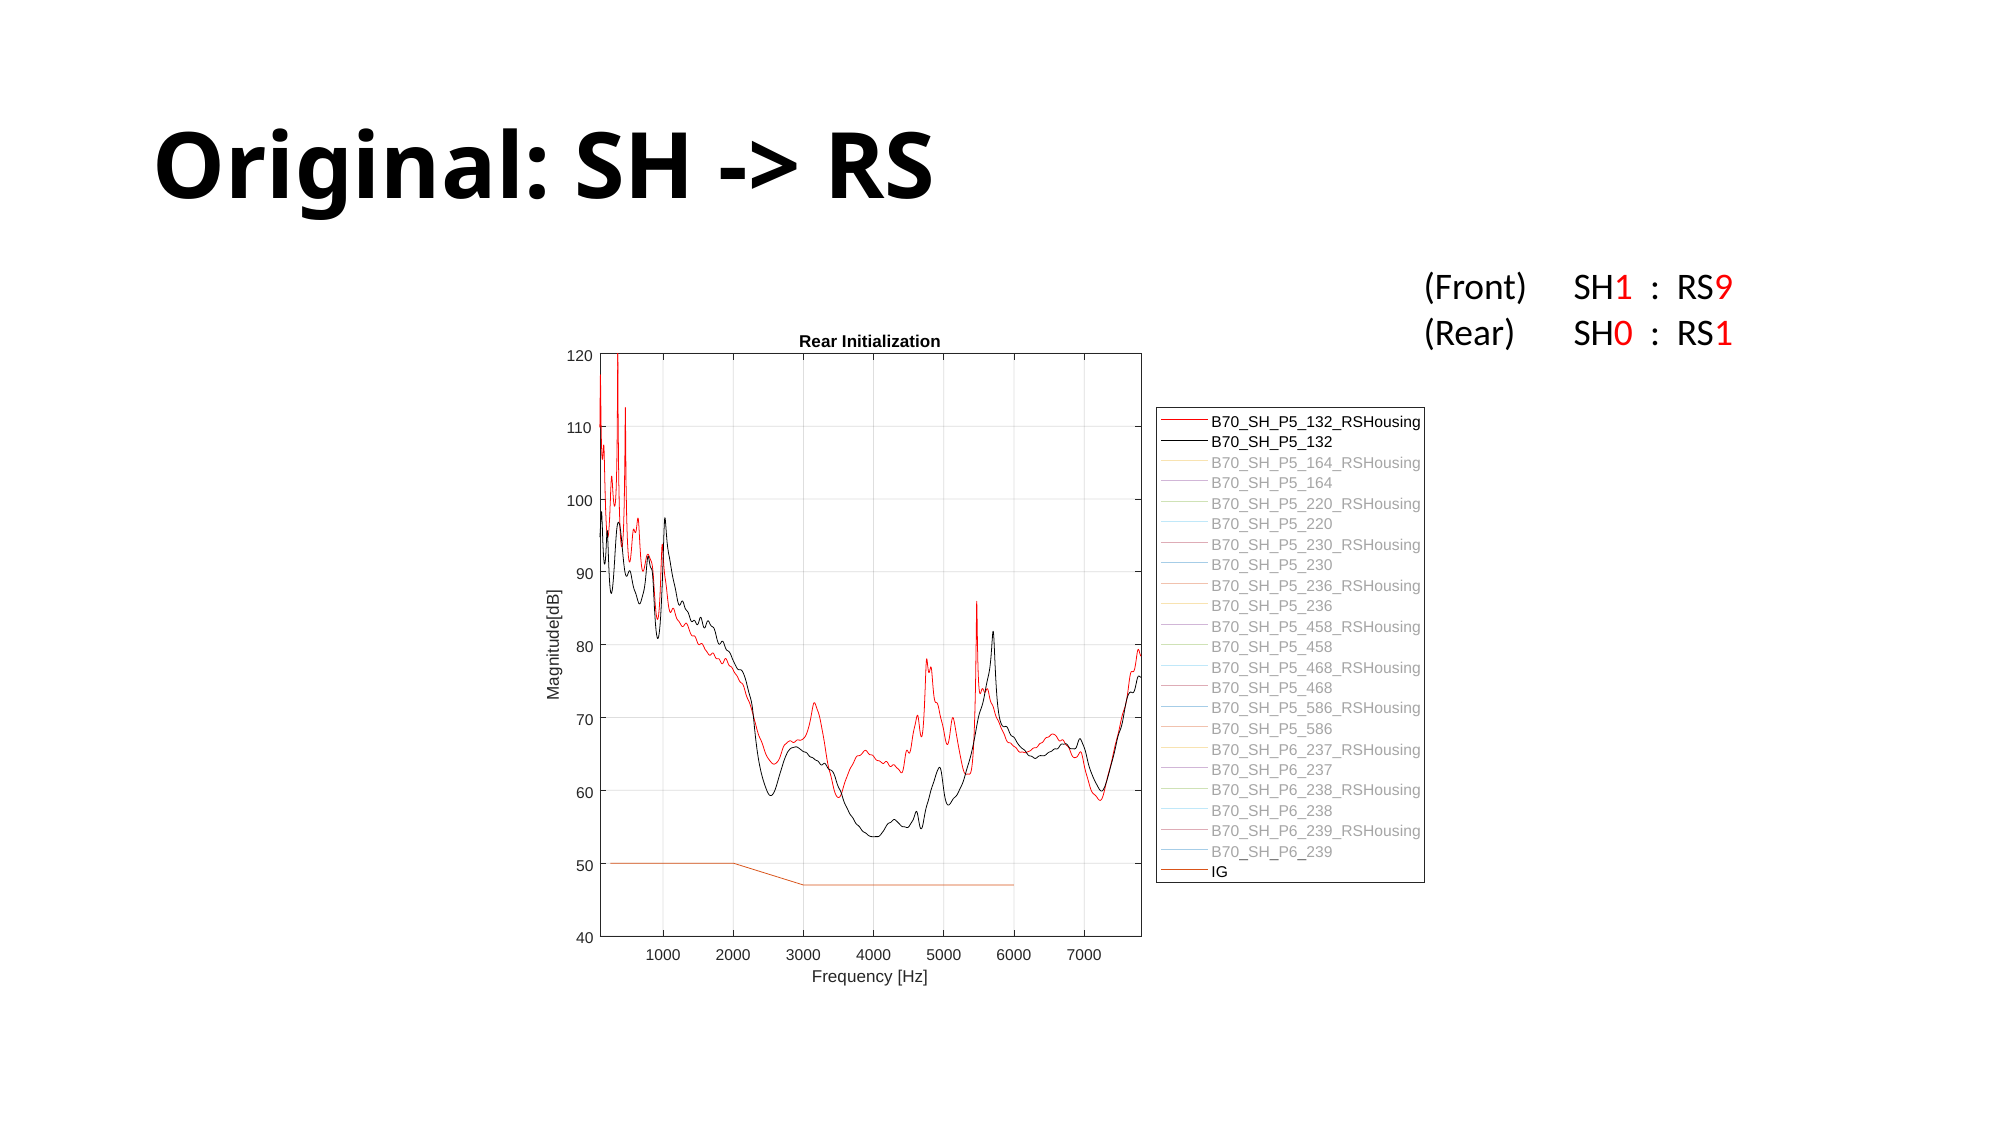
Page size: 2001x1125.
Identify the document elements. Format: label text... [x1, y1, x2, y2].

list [509, 299, 1491, 1014]
text_box (Front) SH1 : RS9 (Rear) SH0 : RS1 [1408, 255, 1804, 360]
title Original: SH -> RS [137, 59, 1863, 278]
